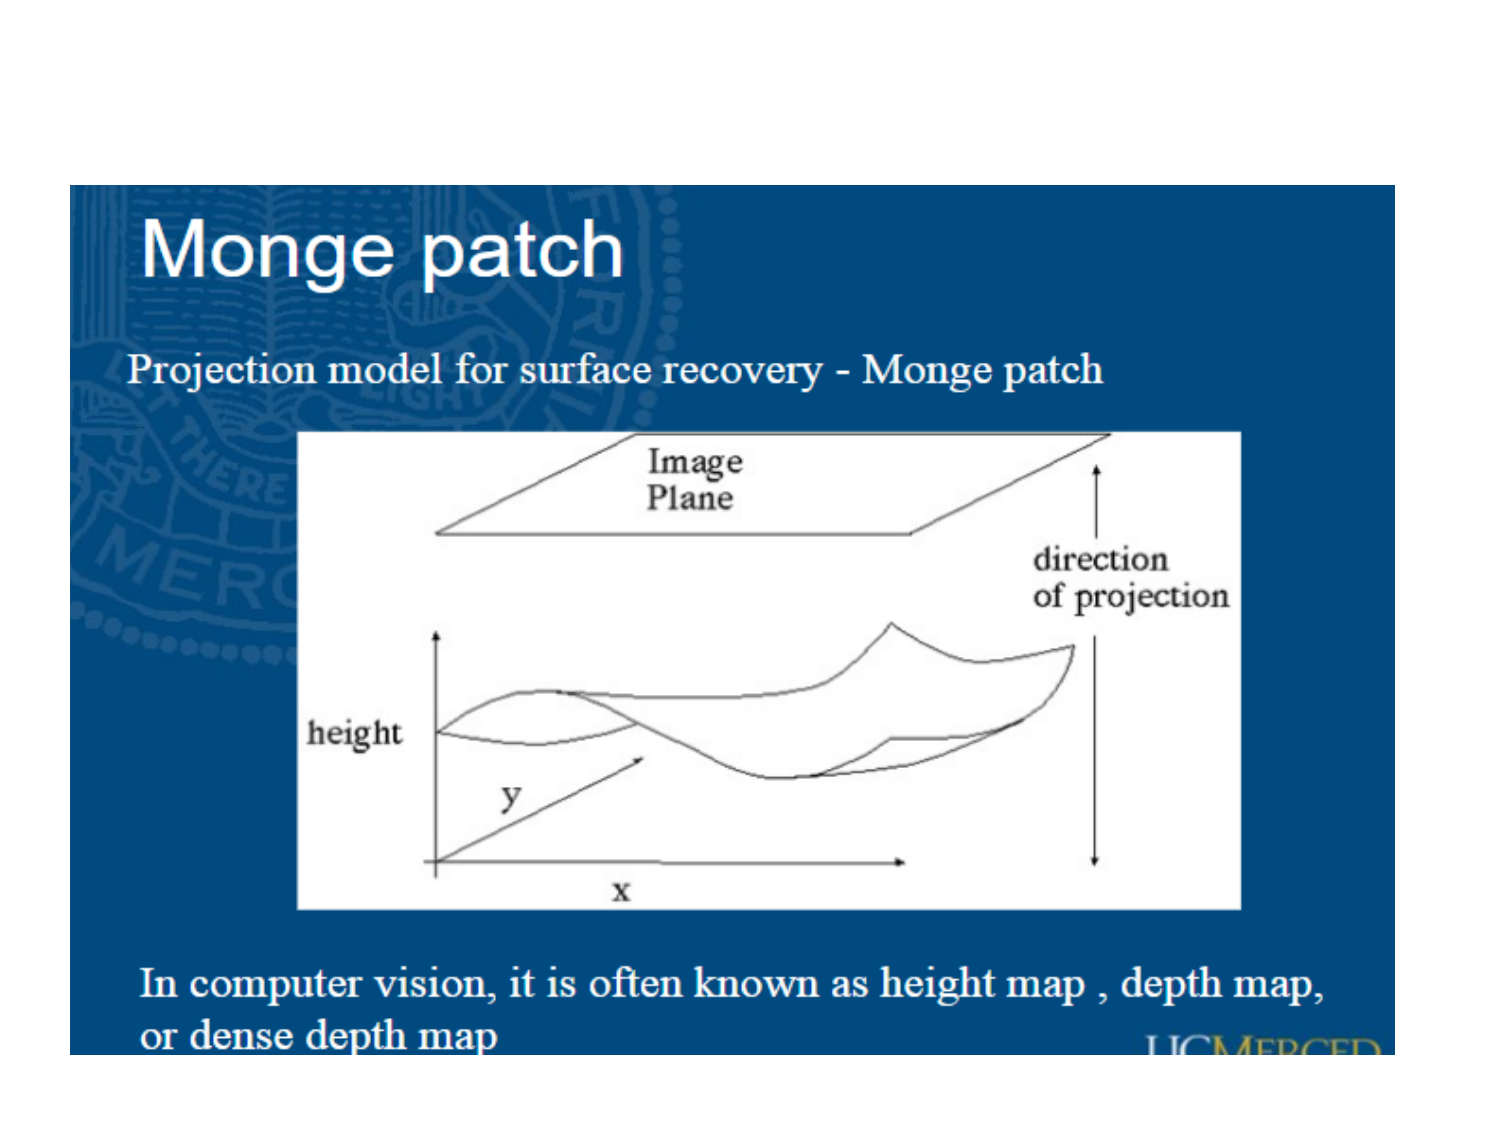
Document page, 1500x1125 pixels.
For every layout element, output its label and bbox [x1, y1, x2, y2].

picture [70, 185, 1395, 1055]
